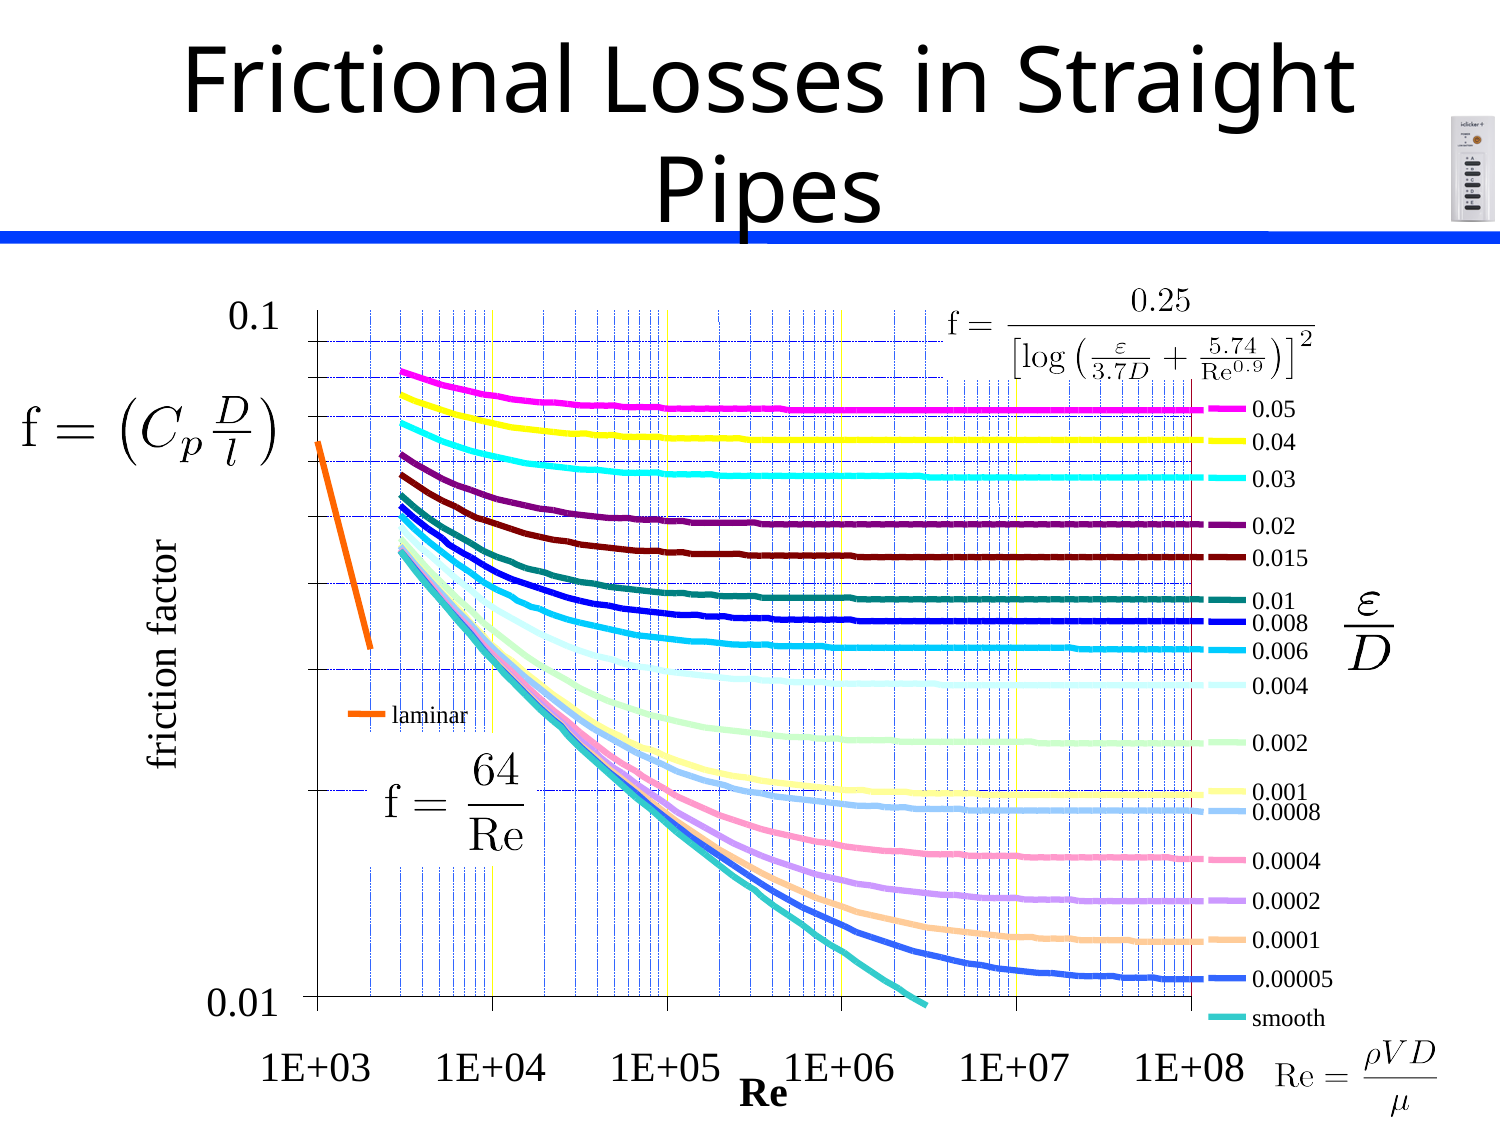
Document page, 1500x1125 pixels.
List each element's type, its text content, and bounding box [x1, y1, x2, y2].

text_box 1E+05 [609, 1040, 722, 1091]
text_box [318, 310, 492, 996]
picture [1450, 115, 1495, 223]
text_box smooth [1252, 1001, 1326, 1031]
text_box 0.00005 [1252, 962, 1334, 993]
text_box 1E+07 [958, 1040, 1071, 1091]
text_box 0.01 [206, 974, 280, 1025]
text_box 0.02 [1252, 509, 1296, 539]
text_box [368, 734, 535, 864]
text_box 0.002 [1252, 726, 1309, 757]
text_box 0.04 [1252, 425, 1296, 456]
text_box 0.006 [1252, 634, 1309, 665]
picture [1343, 591, 1395, 670]
text_box [493, 310, 667, 369]
text_box 1E+03 [259, 1040, 372, 1091]
text_box 0.05 [1252, 392, 1296, 423]
picture [22, 395, 275, 466]
text_box 1E+08 [1133, 1040, 1246, 1091]
text_box 0.1 [228, 288, 281, 339]
text_box 0.004 [1252, 669, 1309, 700]
picture [1275, 1040, 1437, 1117]
text_box Re [739, 1065, 788, 1116]
text_box 0.0008 [1252, 795, 1321, 826]
text_box 0.015 [1252, 541, 1309, 572]
text_box 0.03 [1252, 462, 1296, 493]
title Frictional Losses in Straight Pipes [75, 37, 1463, 225]
text_box [668, 310, 841, 369]
text_box [842, 310, 939, 369]
text_box 0.0002 [1252, 884, 1321, 915]
text_box 0.0004 [1252, 844, 1321, 875]
text_box 1E+04 [434, 1040, 547, 1091]
text_box 0.01 [1252, 584, 1296, 605]
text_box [399, 370, 1204, 1006]
text_box 0.001 [1252, 775, 1309, 795]
text_box 1E+06 [783, 1040, 895, 1091]
text_box friction factor [134, 538, 185, 771]
text_box 0.008 [1252, 605, 1309, 634]
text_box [945, 277, 1322, 380]
text_box 0.0001 [1252, 923, 1321, 954]
